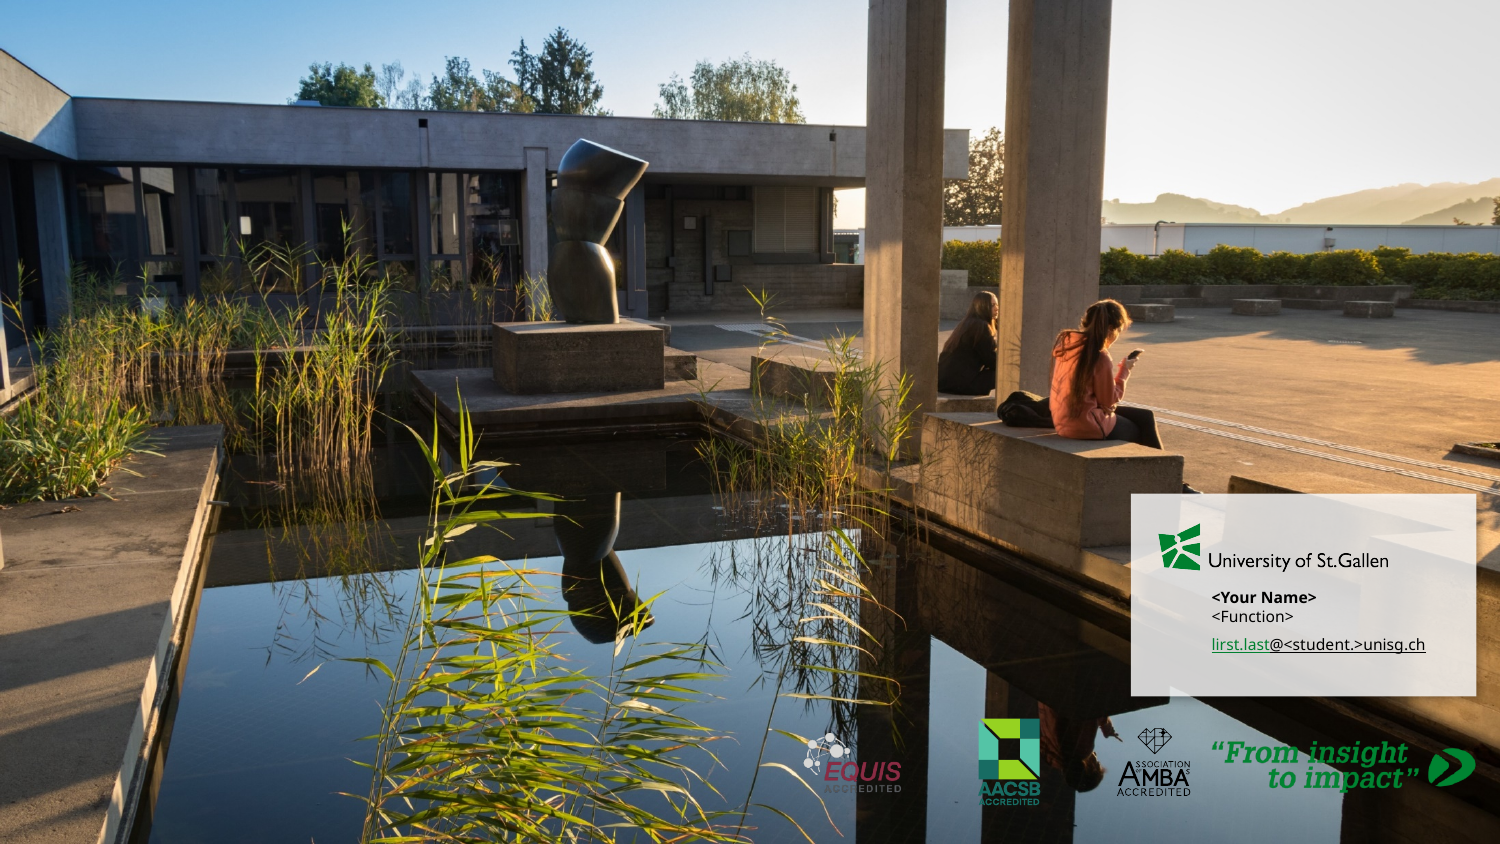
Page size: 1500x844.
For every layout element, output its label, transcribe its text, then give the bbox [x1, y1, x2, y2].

picture [0, 0, 1500, 844]
list <Your Name> <Function> lirst.last@<student.>unisg.ch [1211, 588, 1465, 686]
